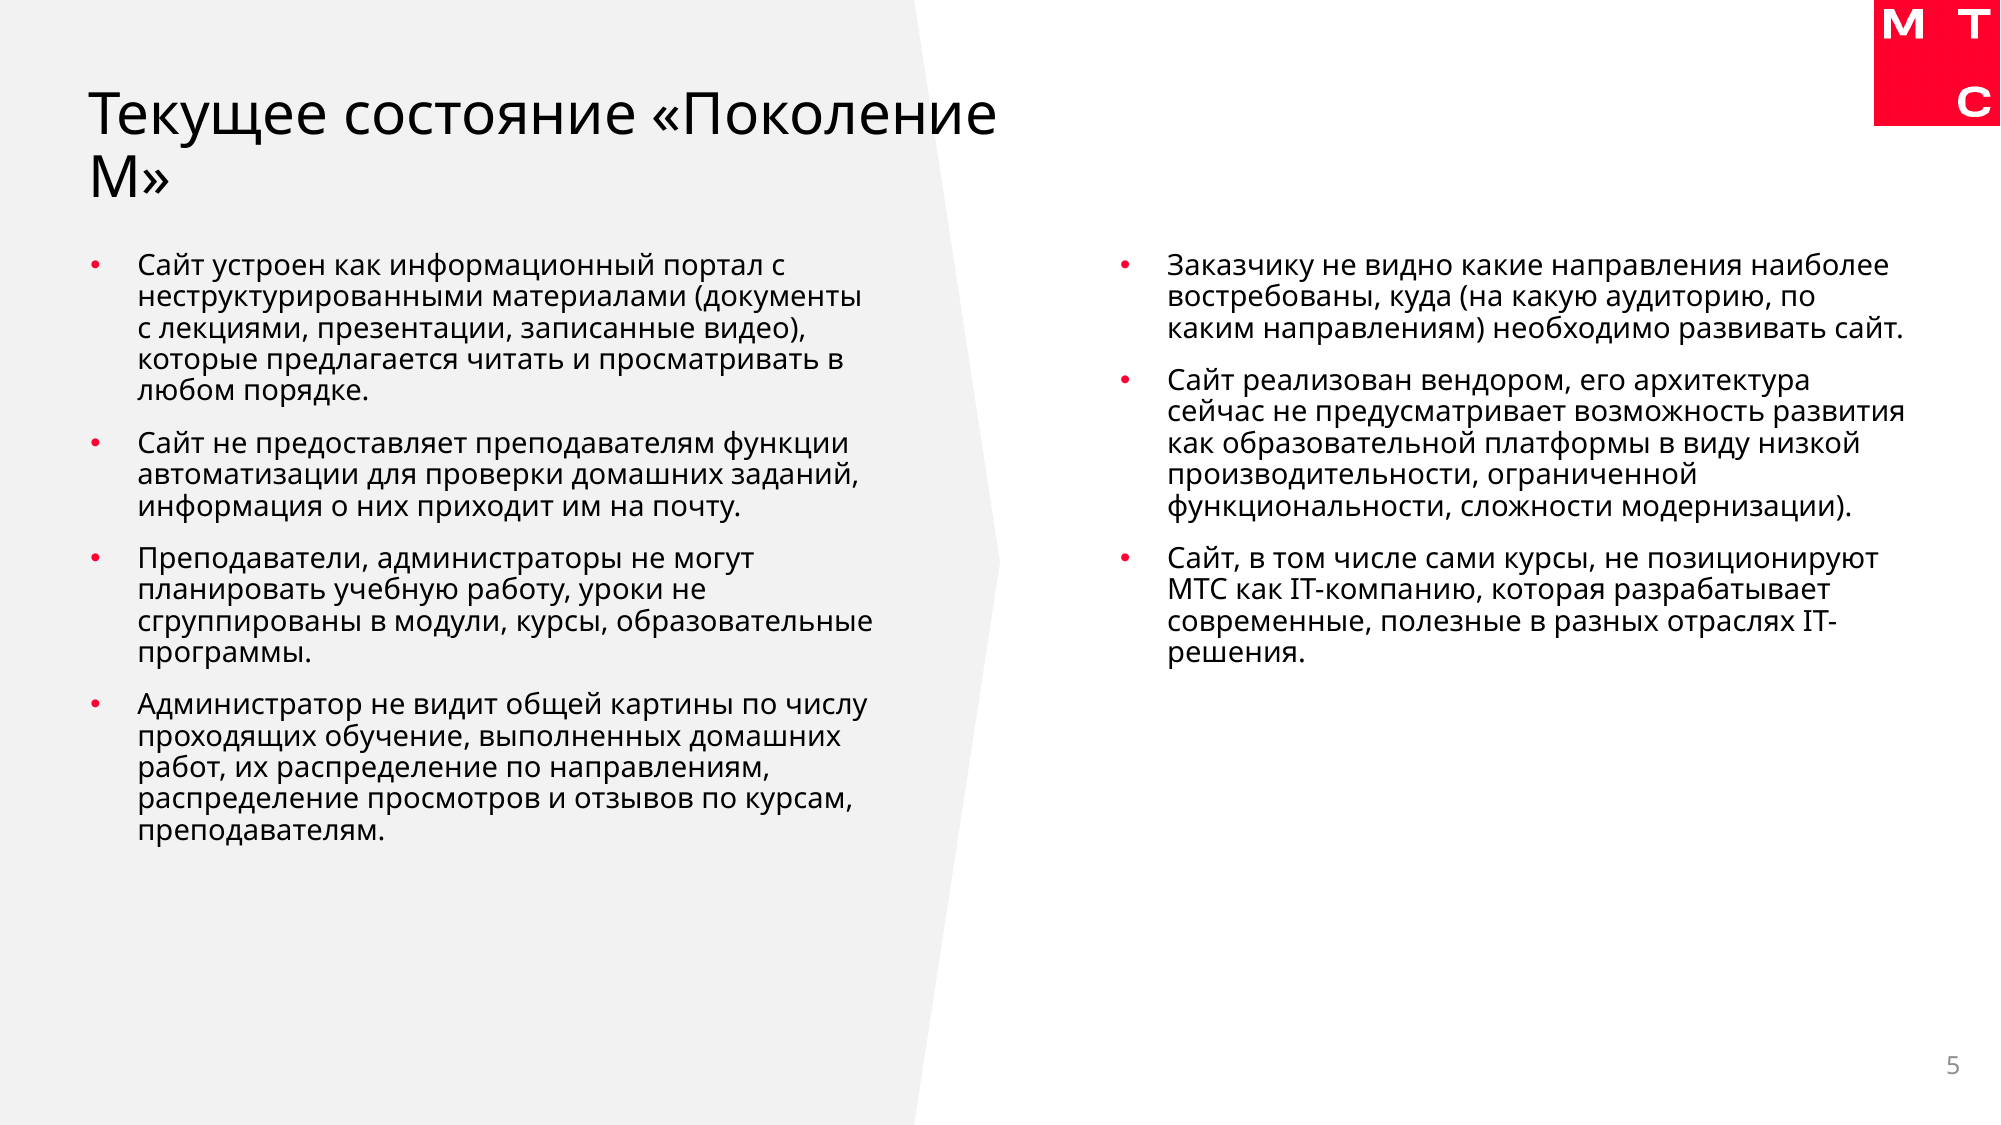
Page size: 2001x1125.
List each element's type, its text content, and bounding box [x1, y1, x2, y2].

picture [1874, 0, 2000, 126]
title Текущее состояние «Поколение М» [88, 84, 1038, 148]
slide_number 5 [1524, 1042, 1975, 1086]
list Заказчику не видно какие направления наиболее востребованы, куда (на какую аудиторию, по каким направлениям) необходимо развивать сайт. Сайт реализован вендором, его архитектура сейчас не предусматривает возможность развития как образовательной платформы в виду низкой производительности, ограниченной функциональности, сложности модернизации). Сайт, в том числе сами курсы, не позиционируют МТС как IT-компанию, которая разрабатывает современные, полезные в разных отраслях IT-решения. [1120, 250, 1910, 741]
list Сайт устроен как информационный портал с неструктурированными материалами (документы с лекциями, презентации, записанные видео), которые предлагается читать и просматривать в любом порядке. Сайт не предоставляет преподавателям функции автоматизации для проверки домашних заданий, информация о них приходит им на почту. Преподаватели, администраторы не могут планировать учебную работу, уроки не сгруппированы в модули, курсы, образовательные программы. Администратор не видит общей картины по числу проходящих обучение, выполненных домашних работ, их распределение по направлениям, распределение просмотров и отзывов по курсам, преподавателям. [90, 250, 880, 921]
